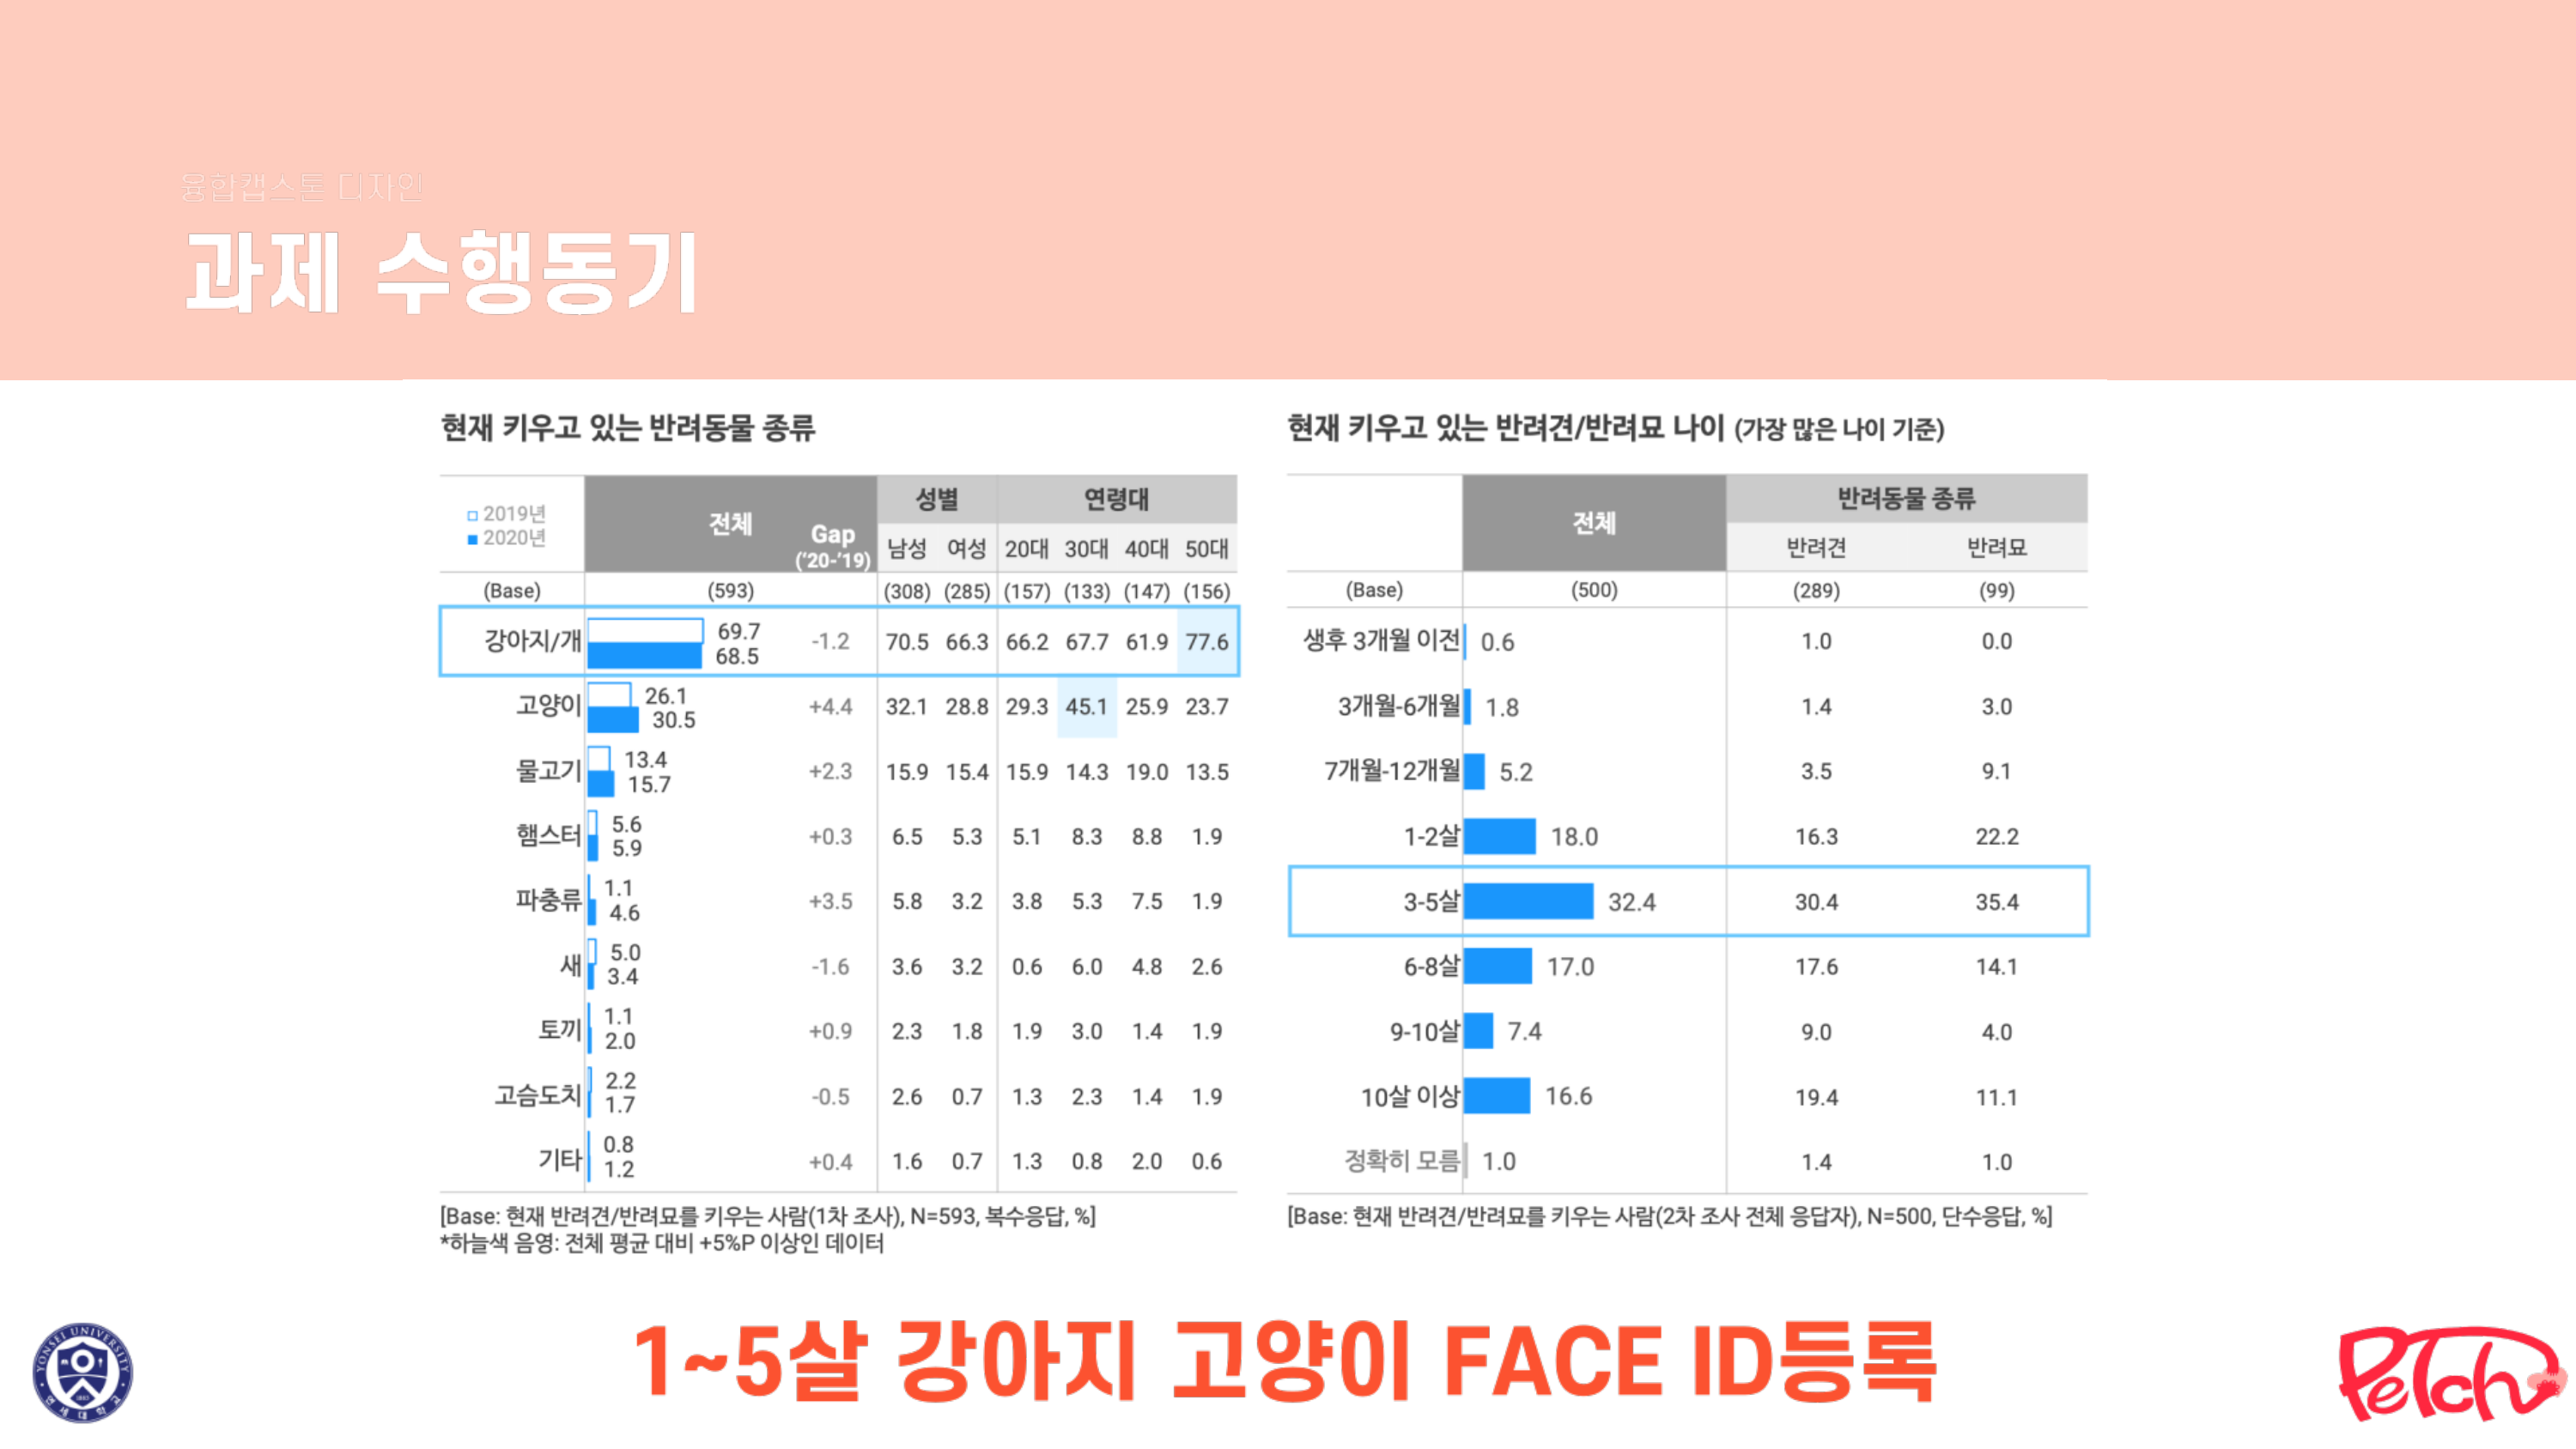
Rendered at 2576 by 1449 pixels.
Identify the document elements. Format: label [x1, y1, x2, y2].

picture [167, 161, 757, 353]
text_box [403, 379, 2107, 1258]
text_box [0, 0, 2576, 381]
picture [613, 1286, 1990, 1441]
text_box [2330, 1299, 2576, 1449]
text_box [32, 1322, 135, 1426]
